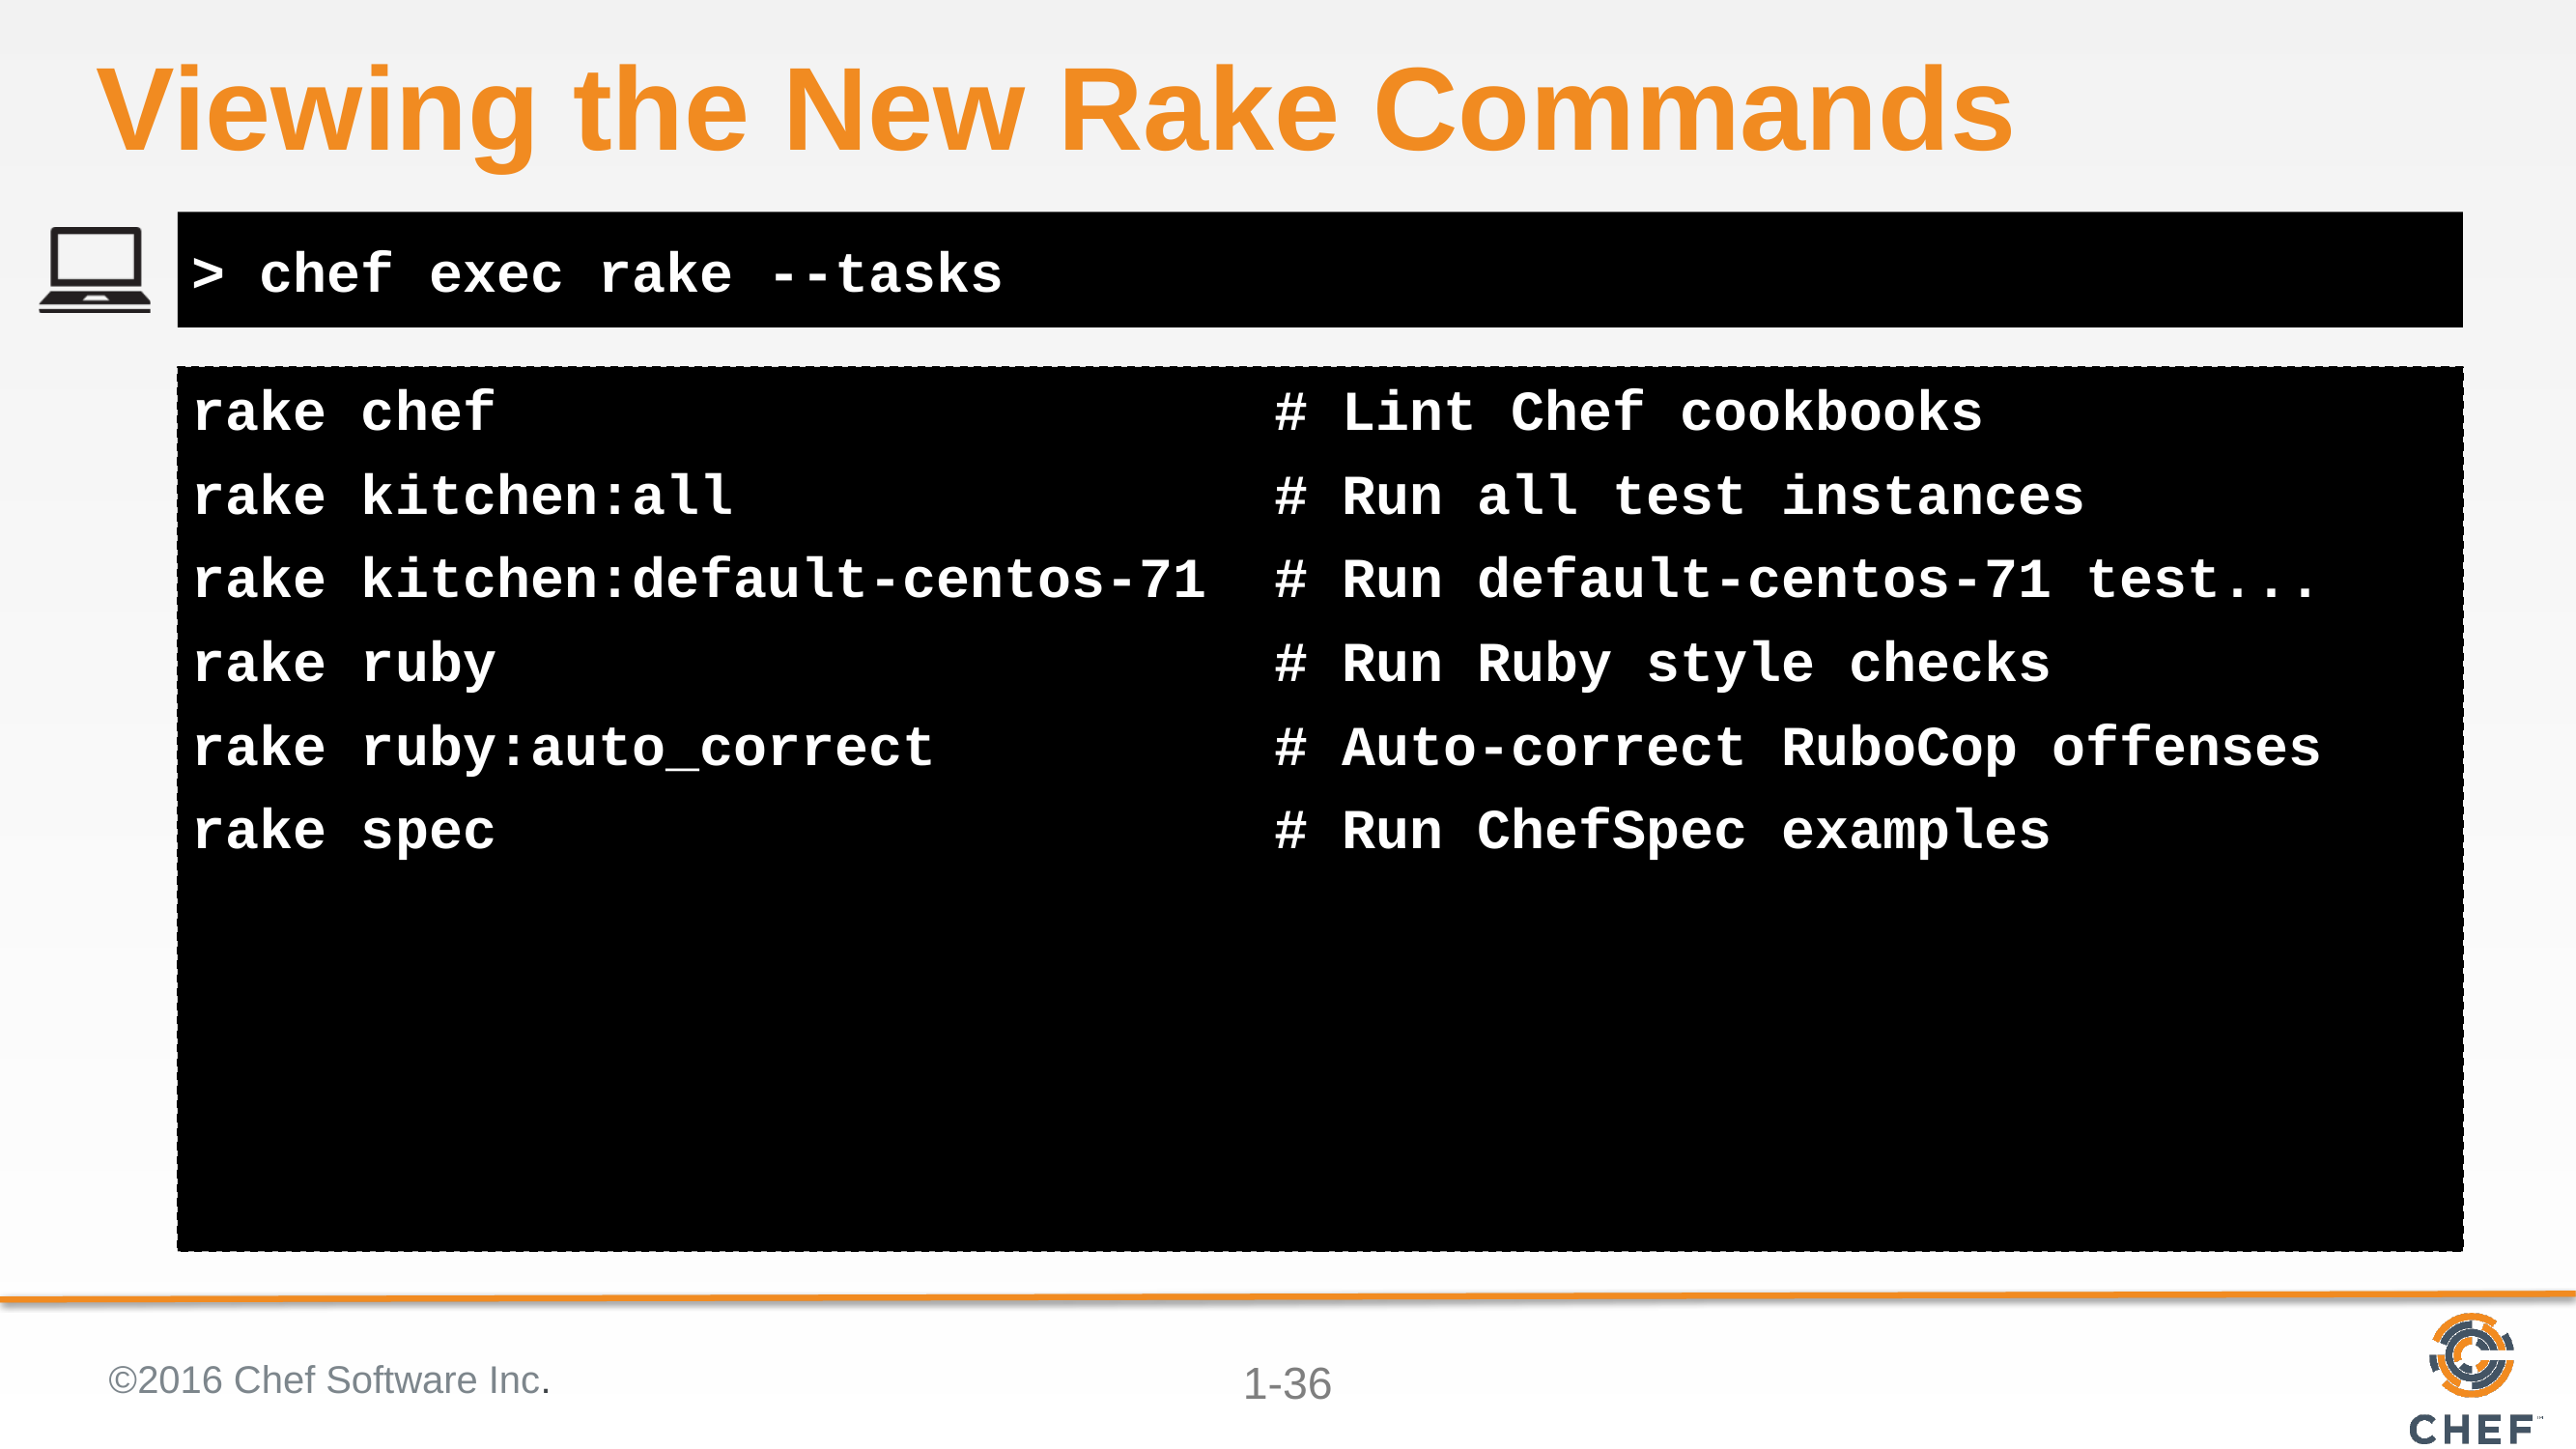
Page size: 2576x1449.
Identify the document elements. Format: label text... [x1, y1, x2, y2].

picture [2399, 1297, 2551, 1449]
title Viewing the New Rake Commands [96, 48, 2463, 180]
list > chef exec rake --tasks [177, 212, 2463, 327]
list rake chef # Lint Chef cookbooks rake kitchen:all # Run all test instances rake kitchen:default-centos-71 # Run default-centos-71 test... rake ruby # Run Ruby style checks rake ruby:auto_correct # Auto-correct RuboCop offenses rake spec # Run ChefSpec examples [177, 366, 2464, 1252]
